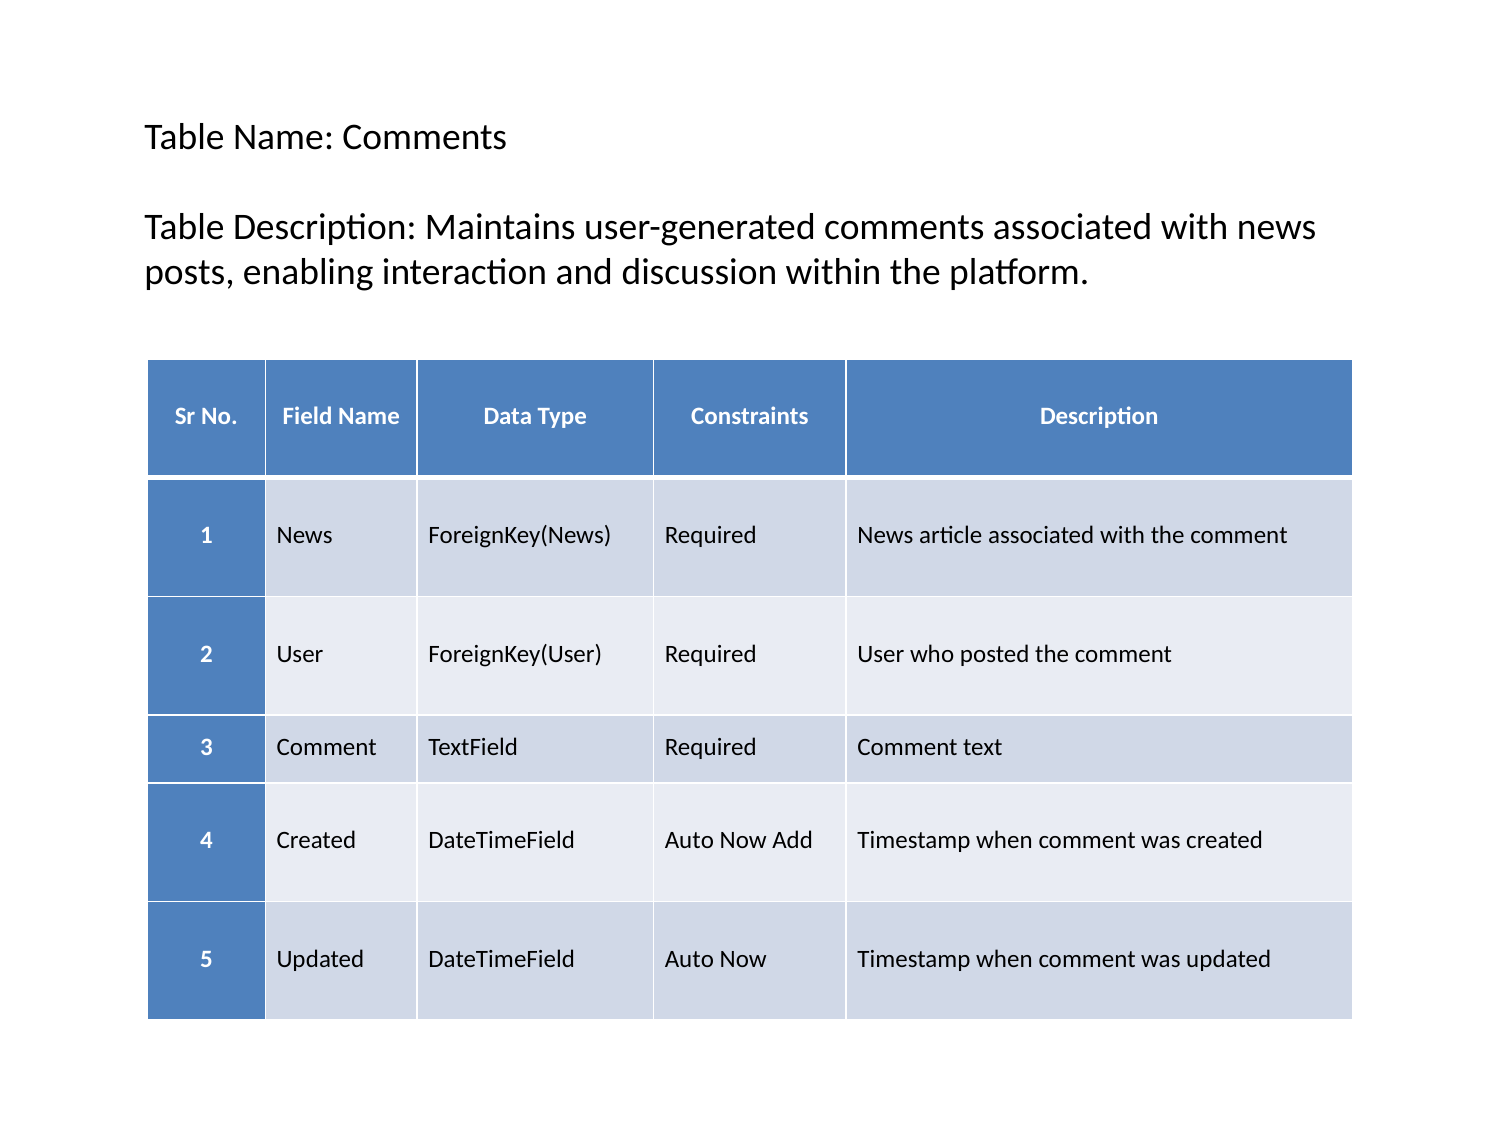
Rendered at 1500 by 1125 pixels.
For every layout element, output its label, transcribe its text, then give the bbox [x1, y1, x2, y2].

table_cell ForeignKey(User) [418, 597, 653, 714]
table_cell Auto Now [654, 902, 845, 1019]
table_cell User [266, 597, 416, 714]
table_cell 2 [148, 597, 265, 714]
table_cell 1 [148, 480, 265, 596]
text_box Table Name: Comments Table Description: Maintains user-generated comments associated with news posts, enabling interaction and discussion within the platform. [129, 104, 1425, 300]
table_cell DateTimeField [418, 902, 653, 1019]
table_cell Auto Now Add [654, 784, 845, 901]
table_cell Required [654, 716, 845, 782]
table_cell TextField [418, 716, 653, 782]
table_header Constraints [654, 360, 845, 475]
table_cell ForeignKey(News) [418, 480, 653, 596]
table_cell Required [654, 480, 845, 596]
table_cell User who posted the comment [847, 597, 1352, 714]
table_header Description [847, 360, 1352, 475]
table_cell Comment text [847, 716, 1352, 782]
table_cell Created [266, 784, 416, 901]
table_cell News article associated with the comment [847, 480, 1352, 596]
table_cell 5 [148, 902, 265, 1019]
table_cell Timestamp when comment was updated [847, 902, 1352, 1019]
table_cell 3 [148, 716, 265, 782]
table_cell Comment [266, 716, 416, 782]
table_cell 4 [148, 784, 265, 901]
table_cell Required [654, 597, 845, 714]
table_cell DateTimeField [418, 784, 653, 901]
table_cell Updated [266, 902, 416, 1019]
table_header Field Name [266, 360, 416, 475]
table_header Data Type [418, 360, 653, 475]
table_cell News [266, 480, 416, 596]
table_header Sr No. [148, 360, 265, 475]
table_cell Timestamp when comment was created [847, 784, 1352, 901]
